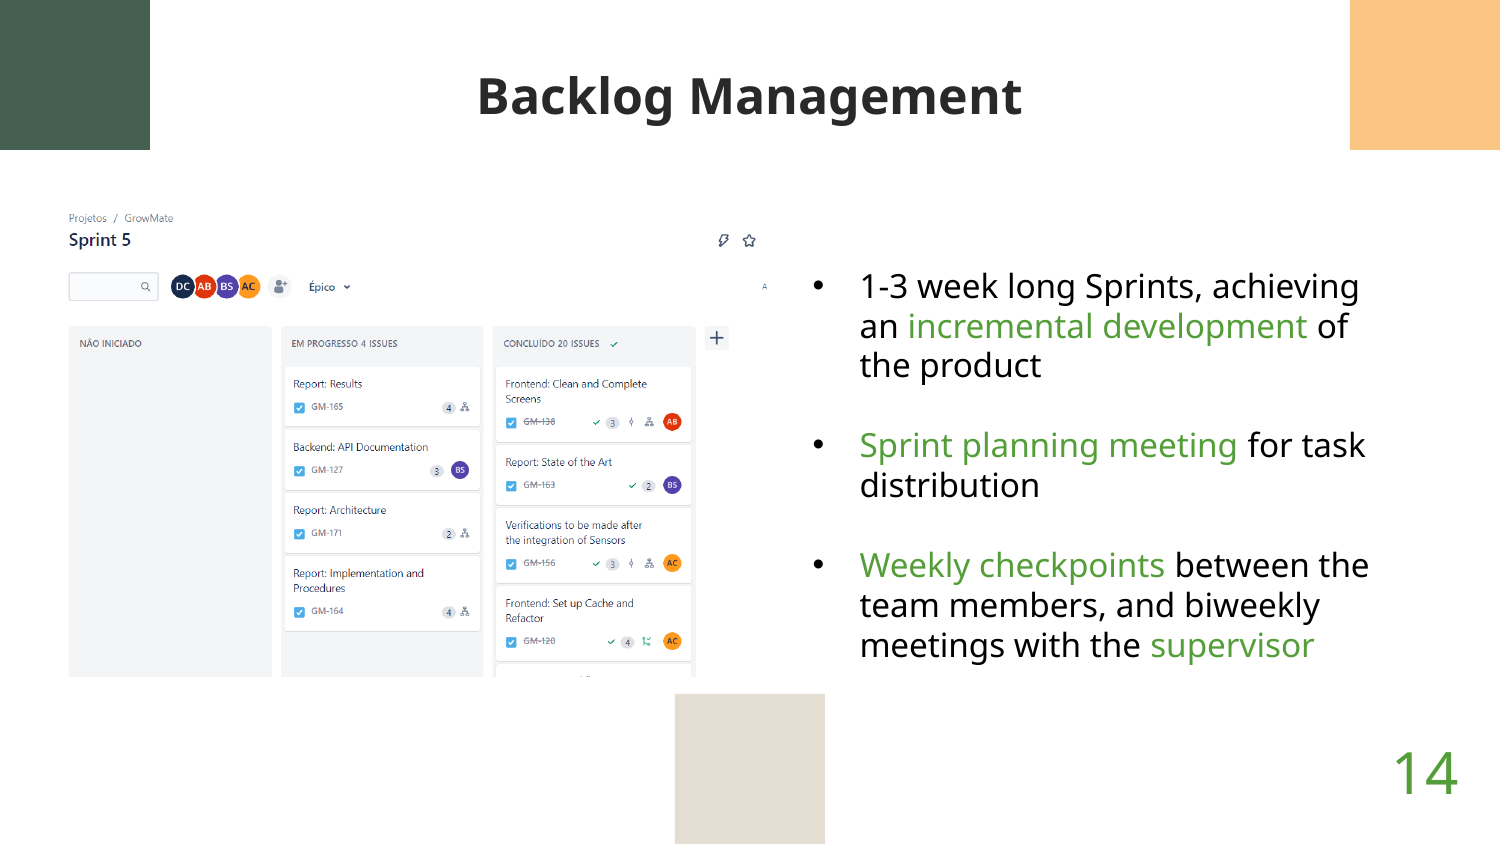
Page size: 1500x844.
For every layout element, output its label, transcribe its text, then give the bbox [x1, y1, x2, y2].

title Backlog Management [367, 49, 1133, 145]
picture [46, 200, 767, 678]
text_box 14 [1350, 728, 1500, 814]
text_box 1-3 week long Sprints, achieving an incremental development of the product Sprint planning meeting for task distribution Weekly checkpoints between the team members, and biweekly meetings with the supervisor [797, 174, 1412, 794]
